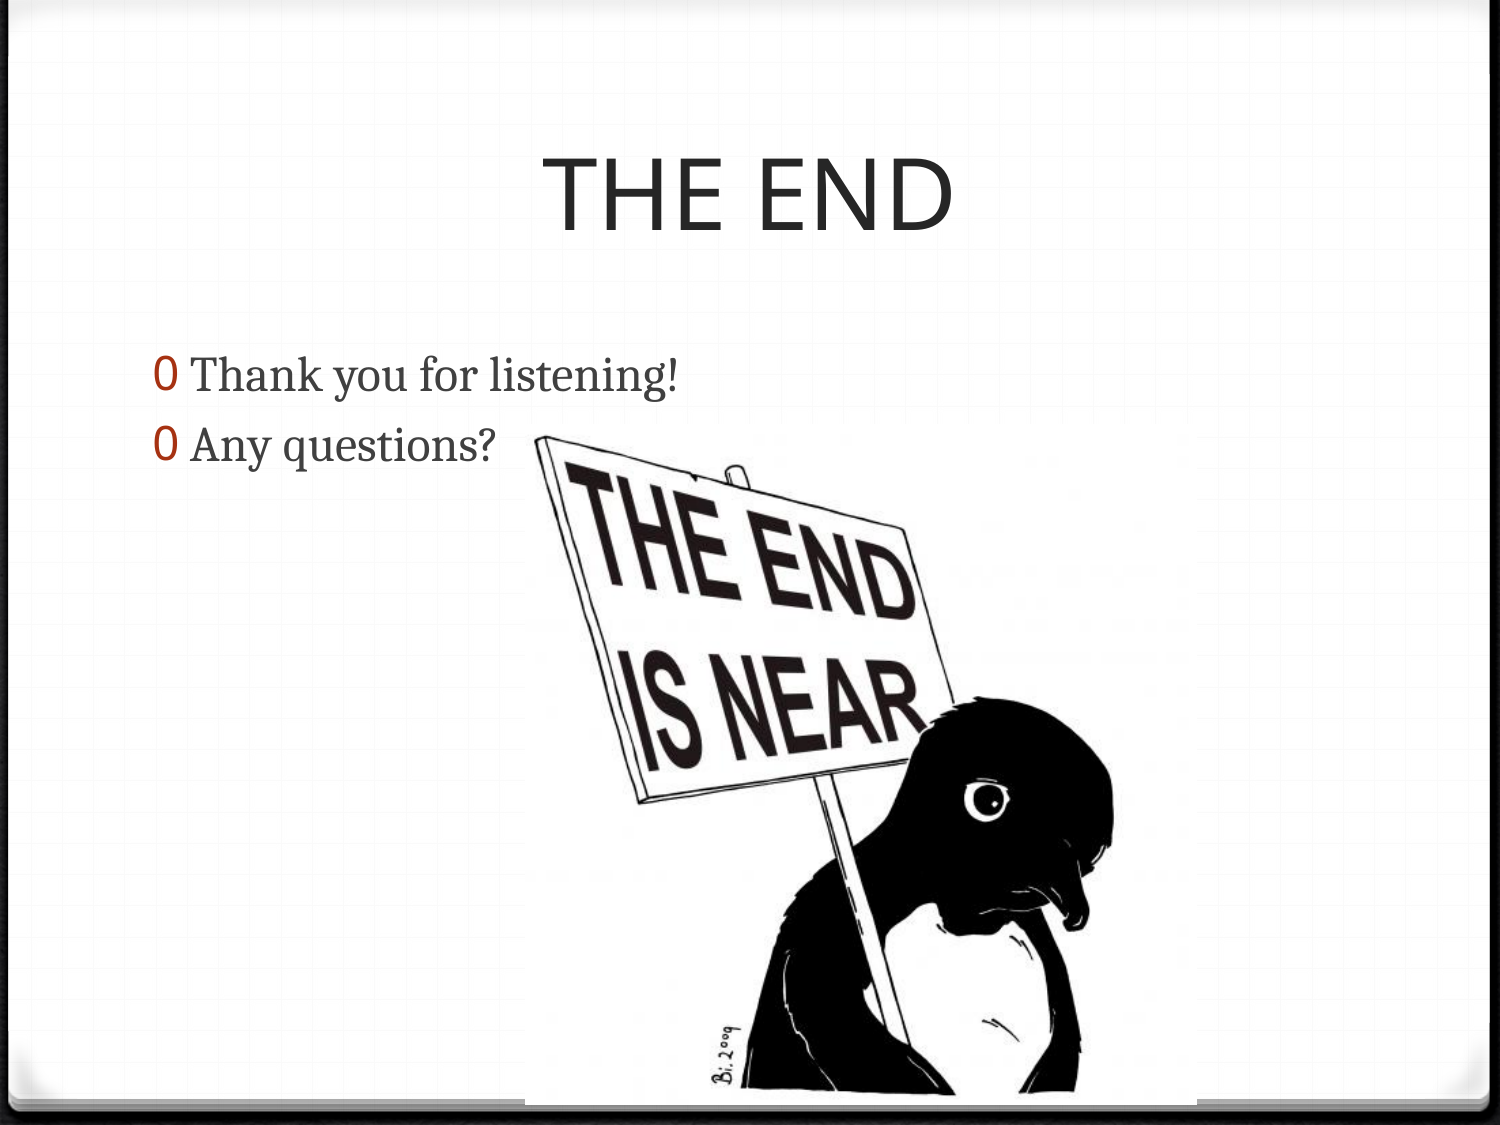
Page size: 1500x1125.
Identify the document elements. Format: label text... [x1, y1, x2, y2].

list Thank you for listening! Any questions? [137, 334, 1363, 983]
picture [0, 0, 1500, 1125]
title THE END [90, 71, 1410, 309]
